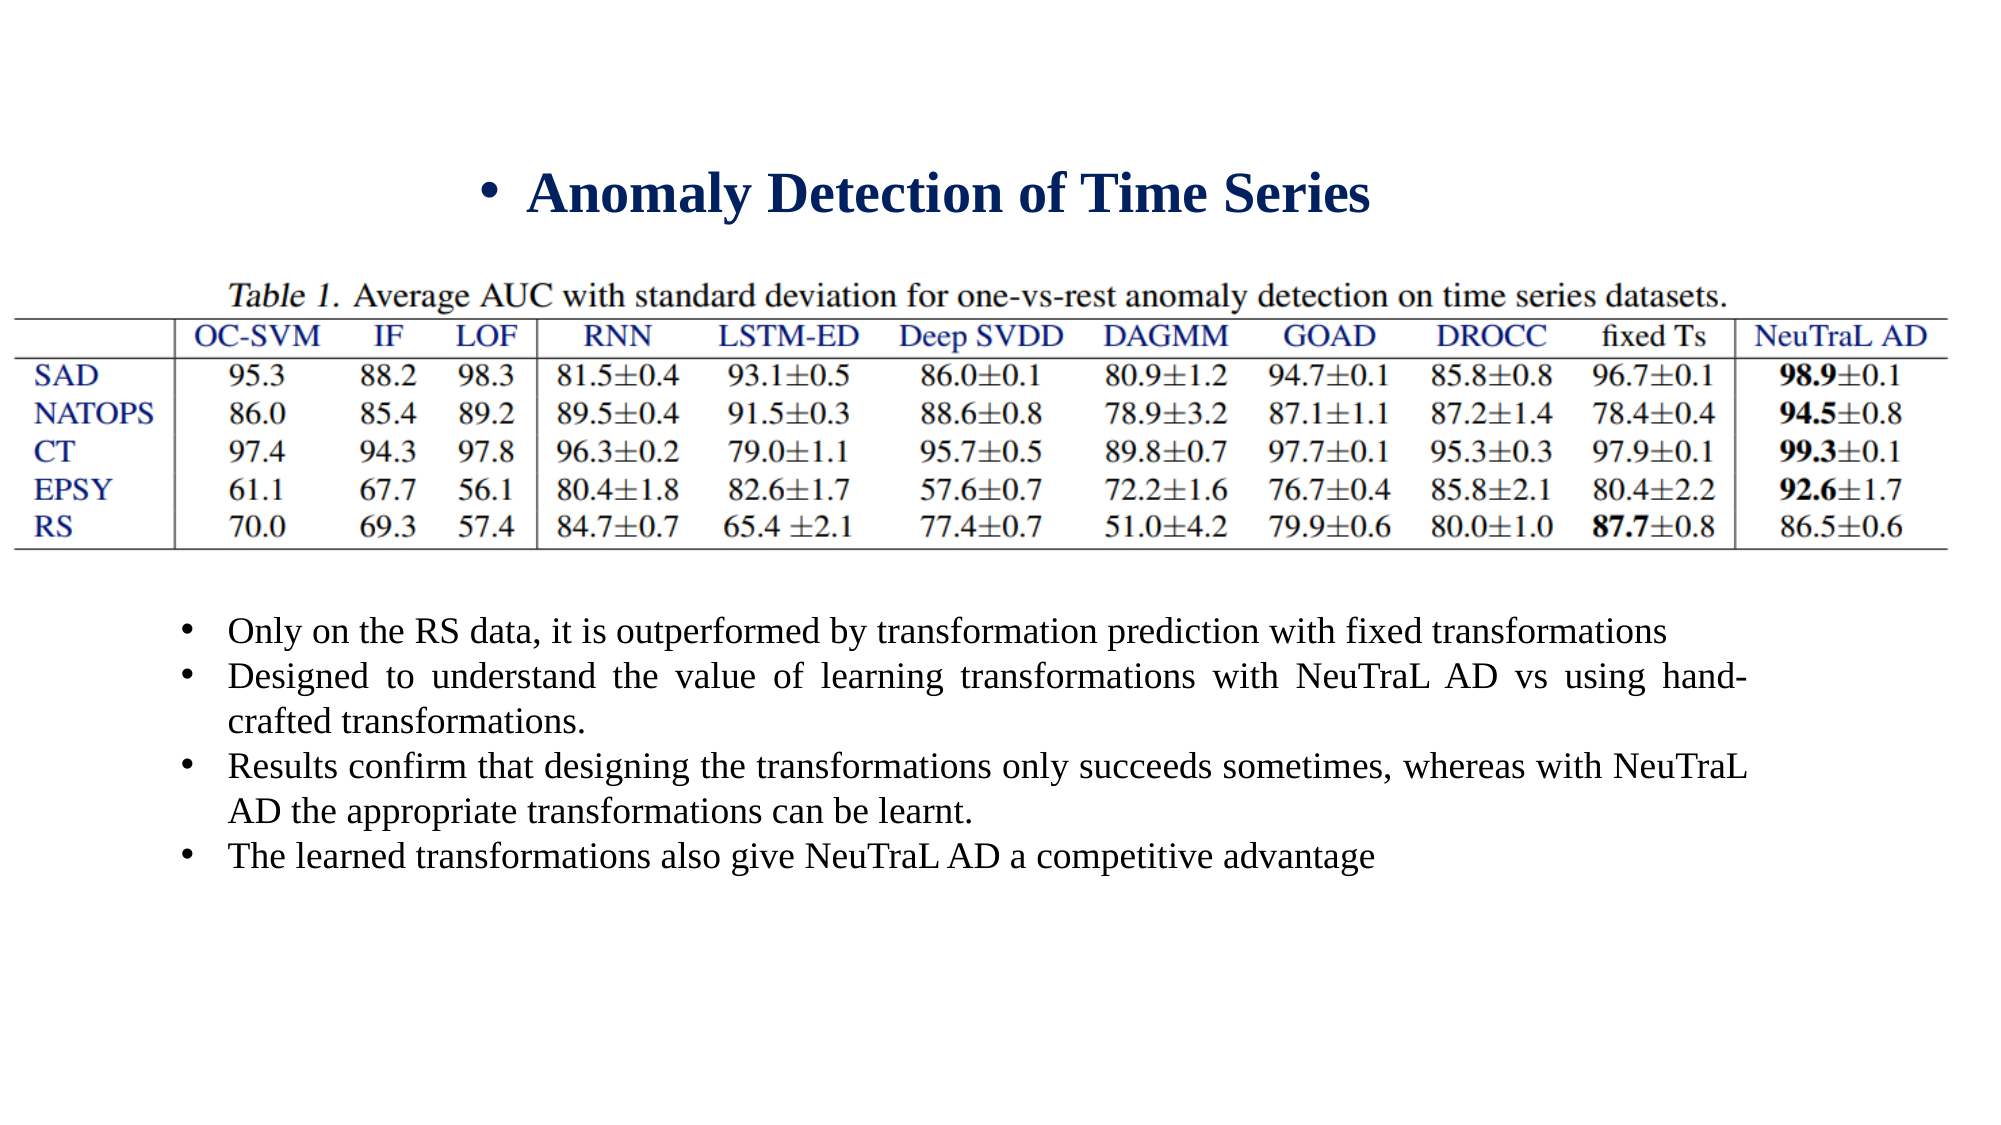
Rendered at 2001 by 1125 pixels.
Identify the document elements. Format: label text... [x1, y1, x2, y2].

text_box Only on the RS data, it is outperformed by transformation prediction with fixed transformations Designed to understand the value of learning transformations with NeuTraL AD vs using hand-crafted transformations. Results confirm that designing the transformations only succeeds sometimes, whereas with NeuTraL AD the appropriate transformations can be learnt. The learned transformations also give NeuTraL AD a competitive advantage [166, 598, 1765, 884]
text_box Anomaly Detection of Time Series [464, 147, 1465, 232]
picture [0, 265, 1961, 563]
